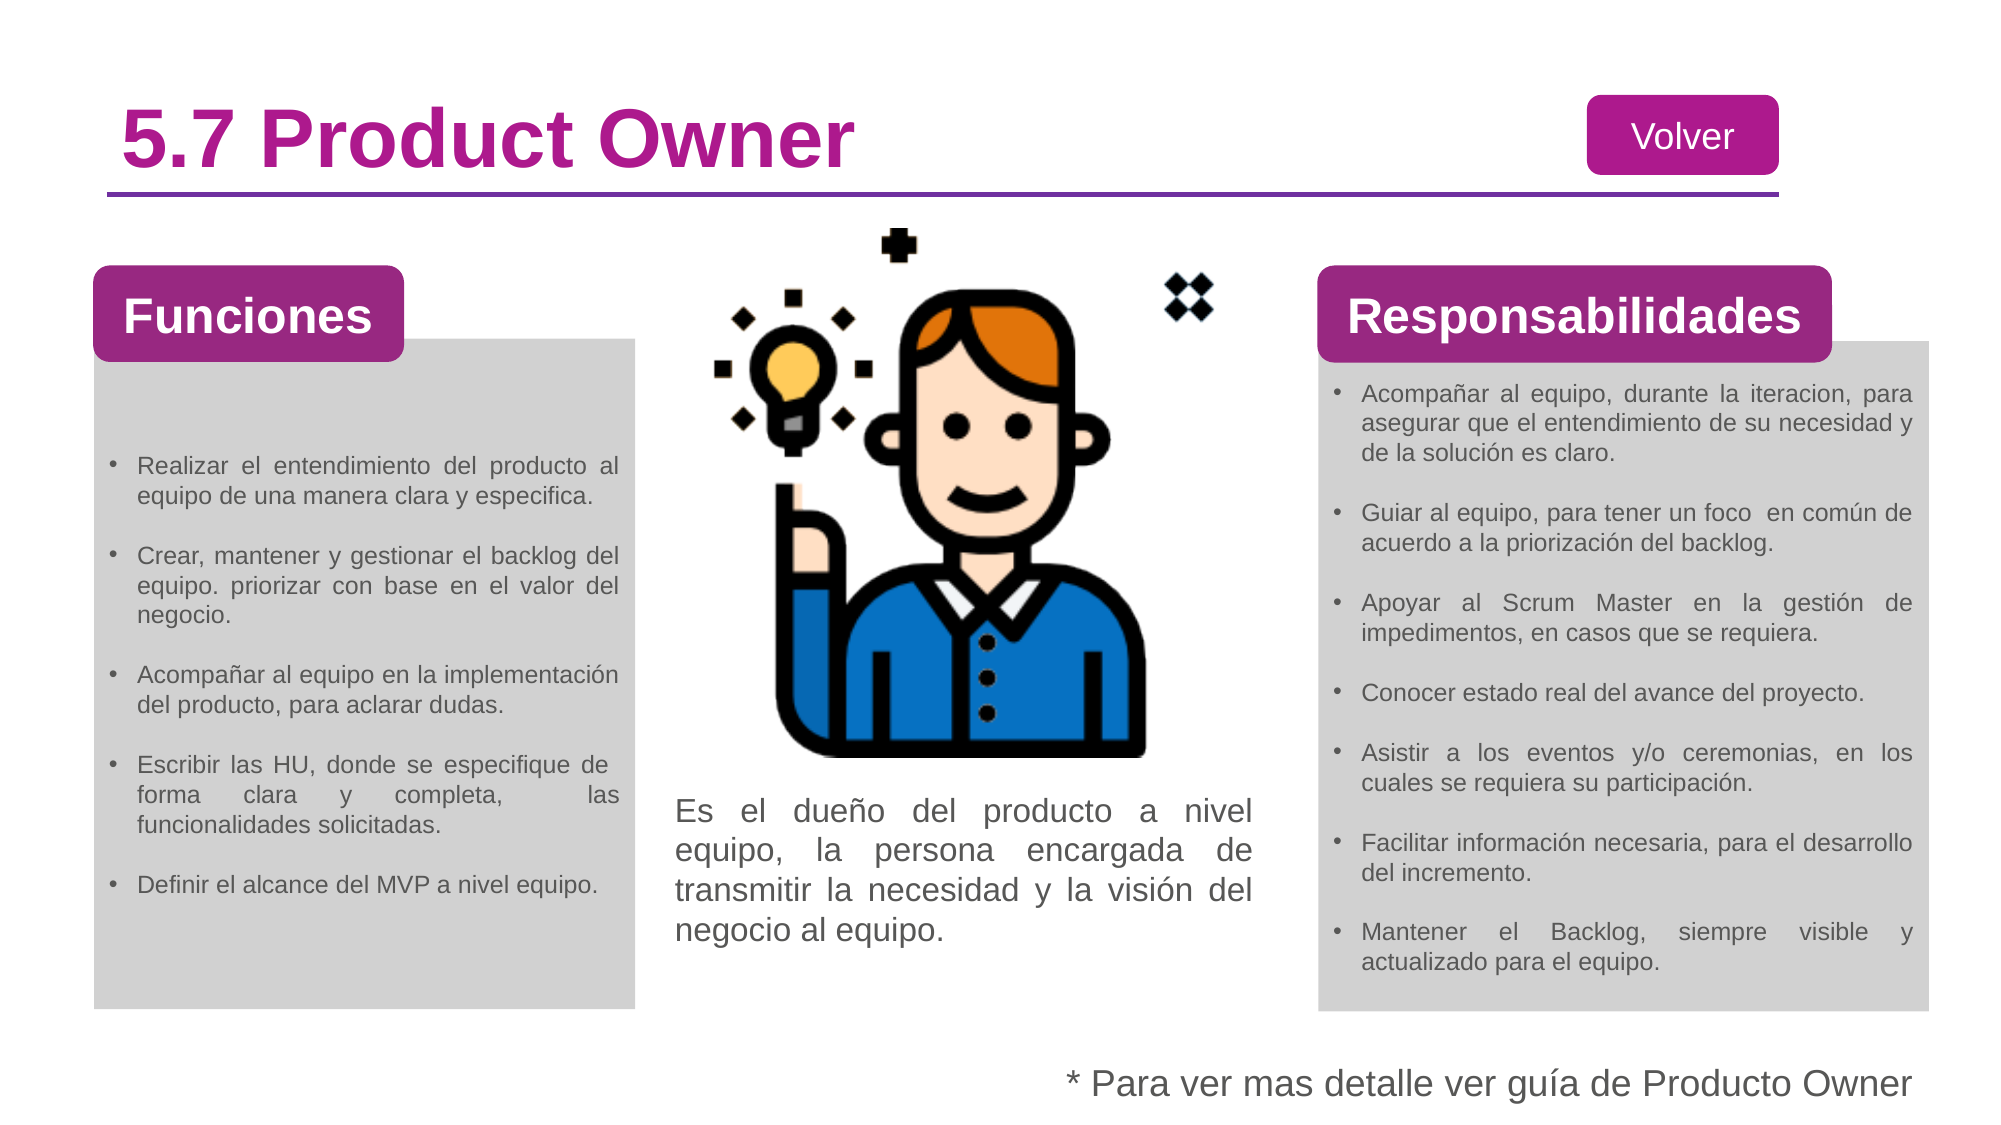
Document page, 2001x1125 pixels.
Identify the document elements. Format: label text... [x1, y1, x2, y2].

title 5.7 Product Owner [105, 55, 1831, 226]
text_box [94, 266, 636, 1010]
picture [700, 228, 1229, 758]
text_box * Para ver mas detalle ver guía de Producto Owner [1051, 1051, 1964, 1112]
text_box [1318, 266, 1930, 1012]
text_box Volver [1586, 94, 1779, 175]
text_box Es el dueño del producto a nivel equipo, la persona encargada de transmitir la necesidad y la visión del negocio al equipo. [660, 781, 1269, 956]
